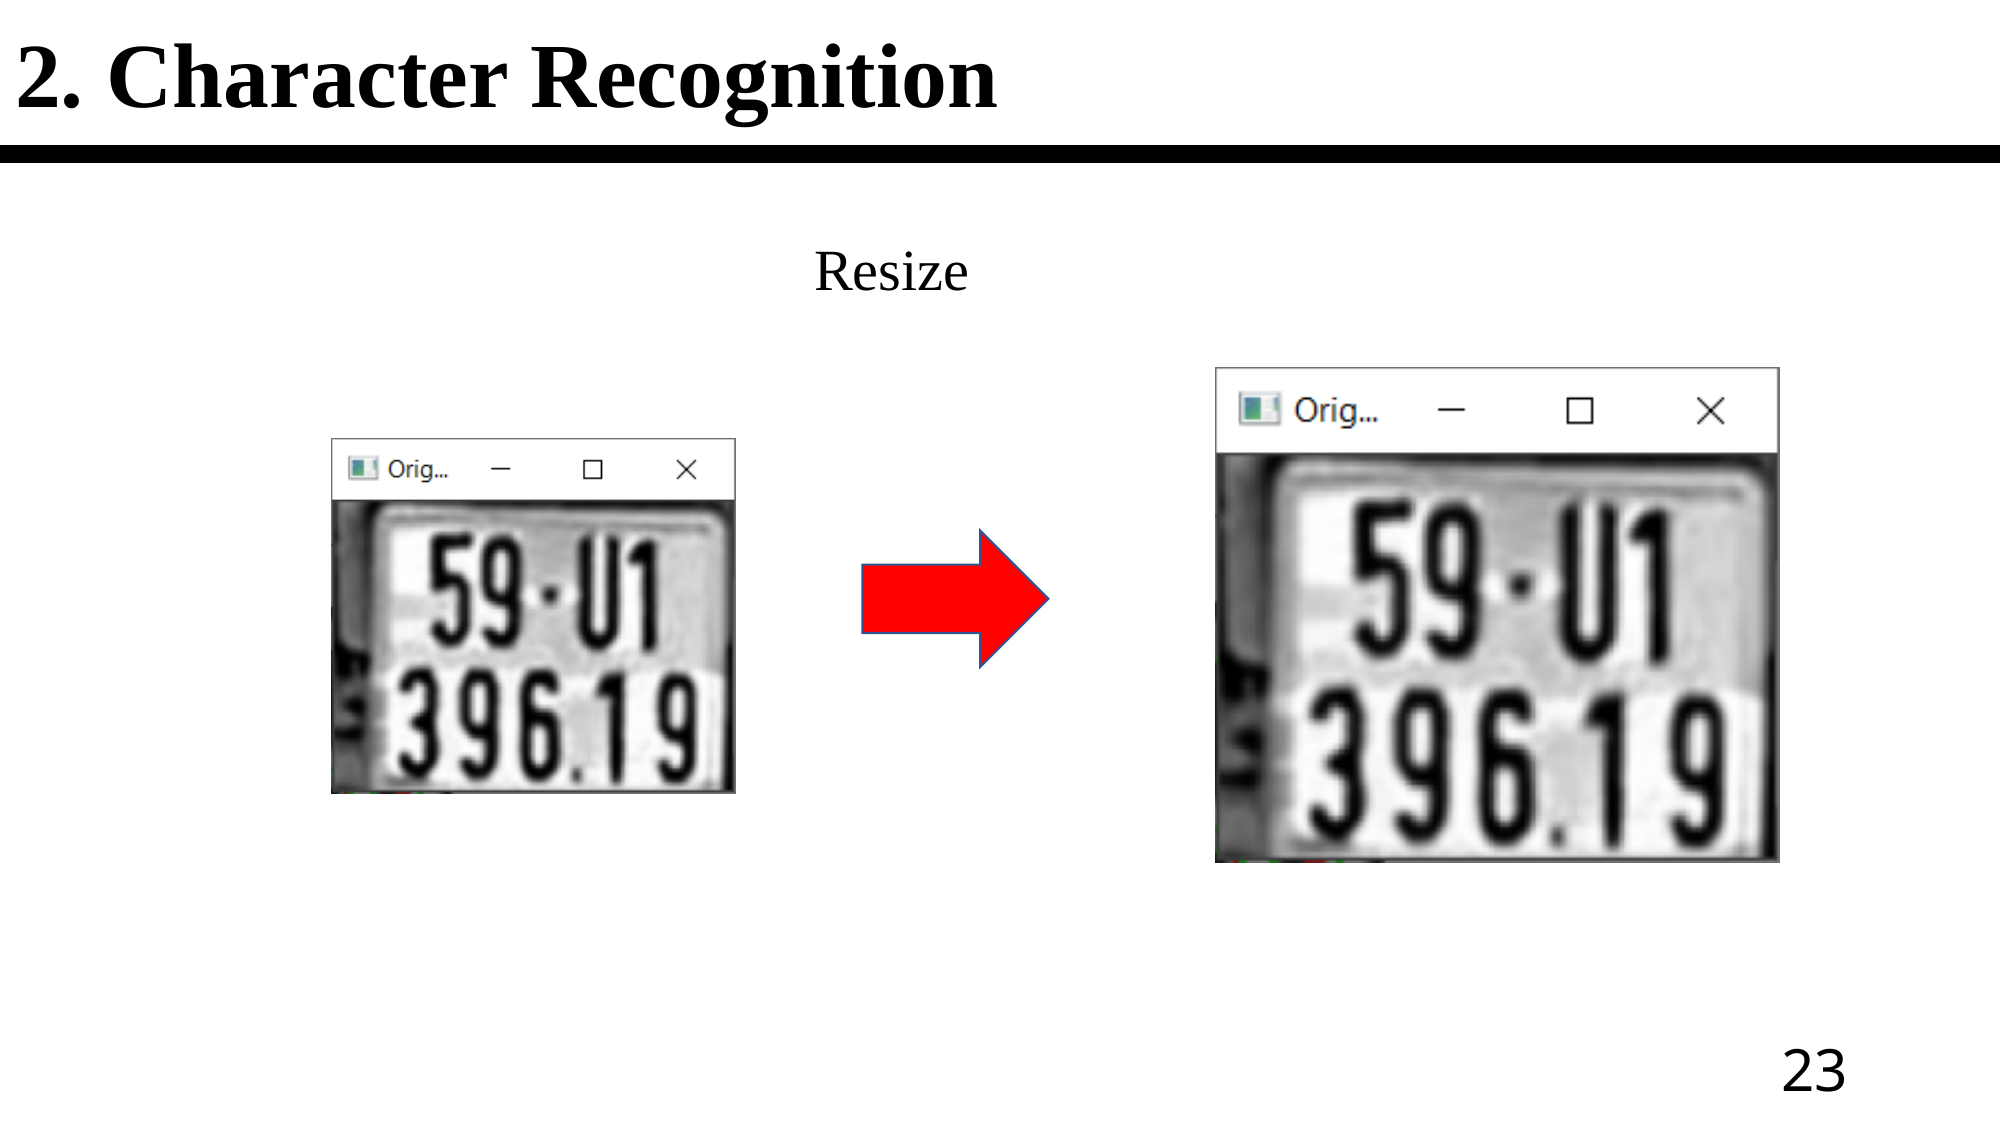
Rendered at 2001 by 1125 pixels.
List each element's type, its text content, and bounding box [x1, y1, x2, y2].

title 2. Character Recognition [0, 2, 1725, 145]
picture [1215, 367, 1780, 863]
picture [331, 438, 736, 794]
text_box Resize [799, 224, 985, 310]
text_box [861, 527, 1050, 670]
slide_number 23 [1412, 1042, 1863, 1103]
